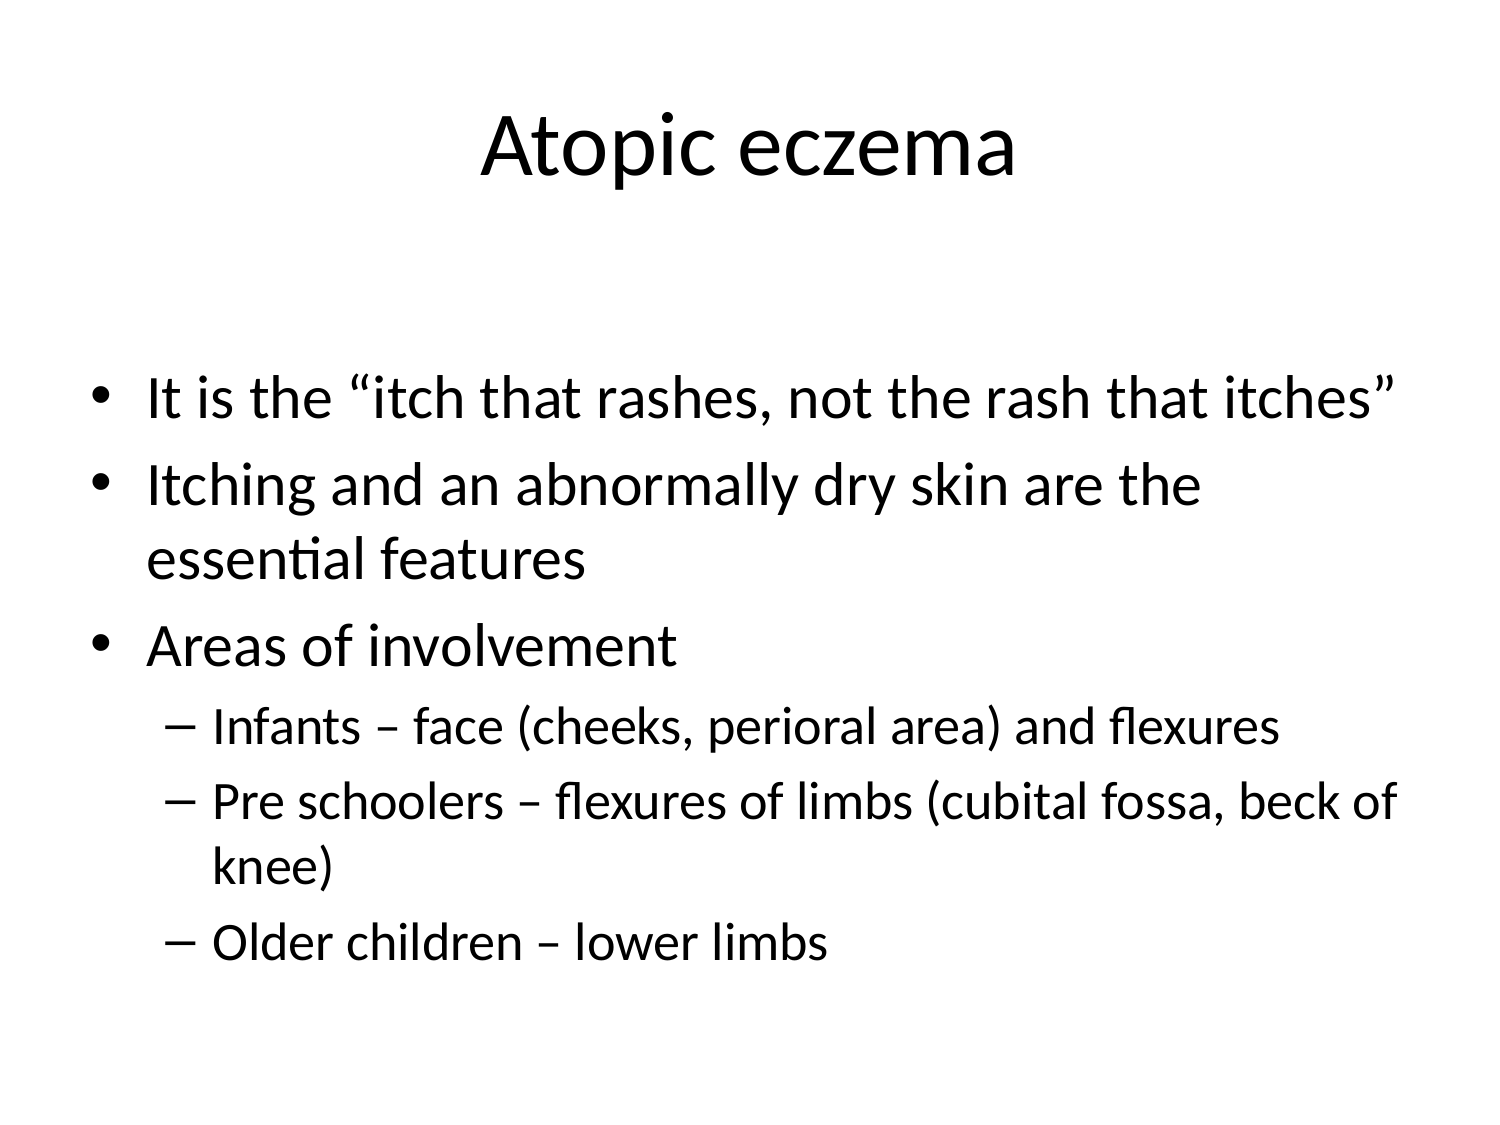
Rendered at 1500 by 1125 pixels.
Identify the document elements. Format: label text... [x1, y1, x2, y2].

list It is the “itch that rashes, not the rash that itches” Itching and an abnormally dry skin are the essential features Areas of involvement Infants – face (cheeks, perioral area) and flexures Pre schoolers – flexures of limbs (cubital fossa, beck of knee) Older children – lower limbs [75, 262, 1425, 1005]
title Atopic eczema [75, 45, 1425, 233]
